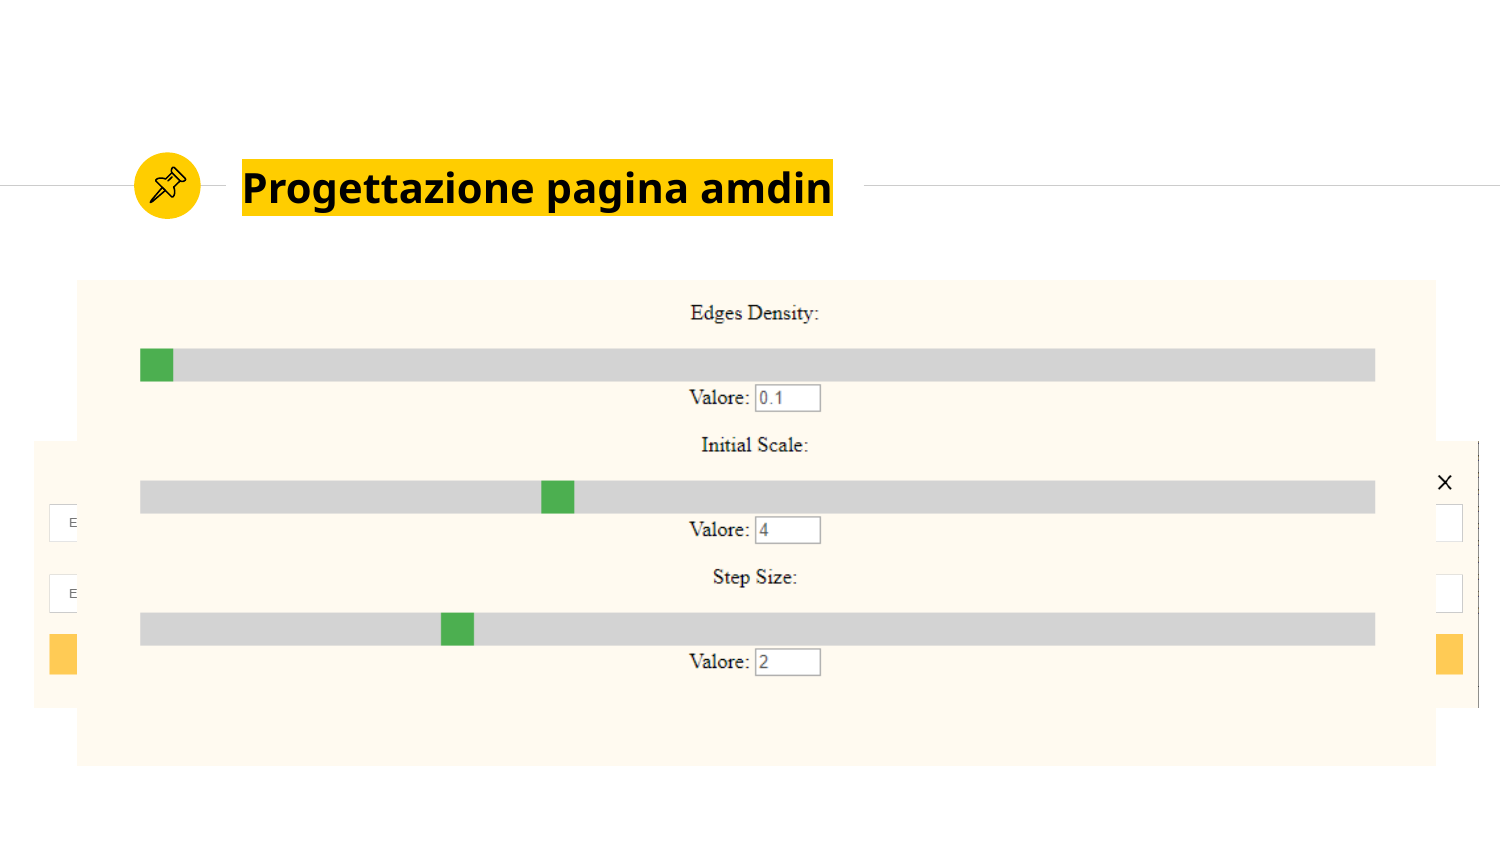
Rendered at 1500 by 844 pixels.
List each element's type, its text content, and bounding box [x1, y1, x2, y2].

title Progettazione pagina amdin [226, 151, 863, 223]
picture [34, 280, 1479, 766]
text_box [150, 166, 186, 203]
